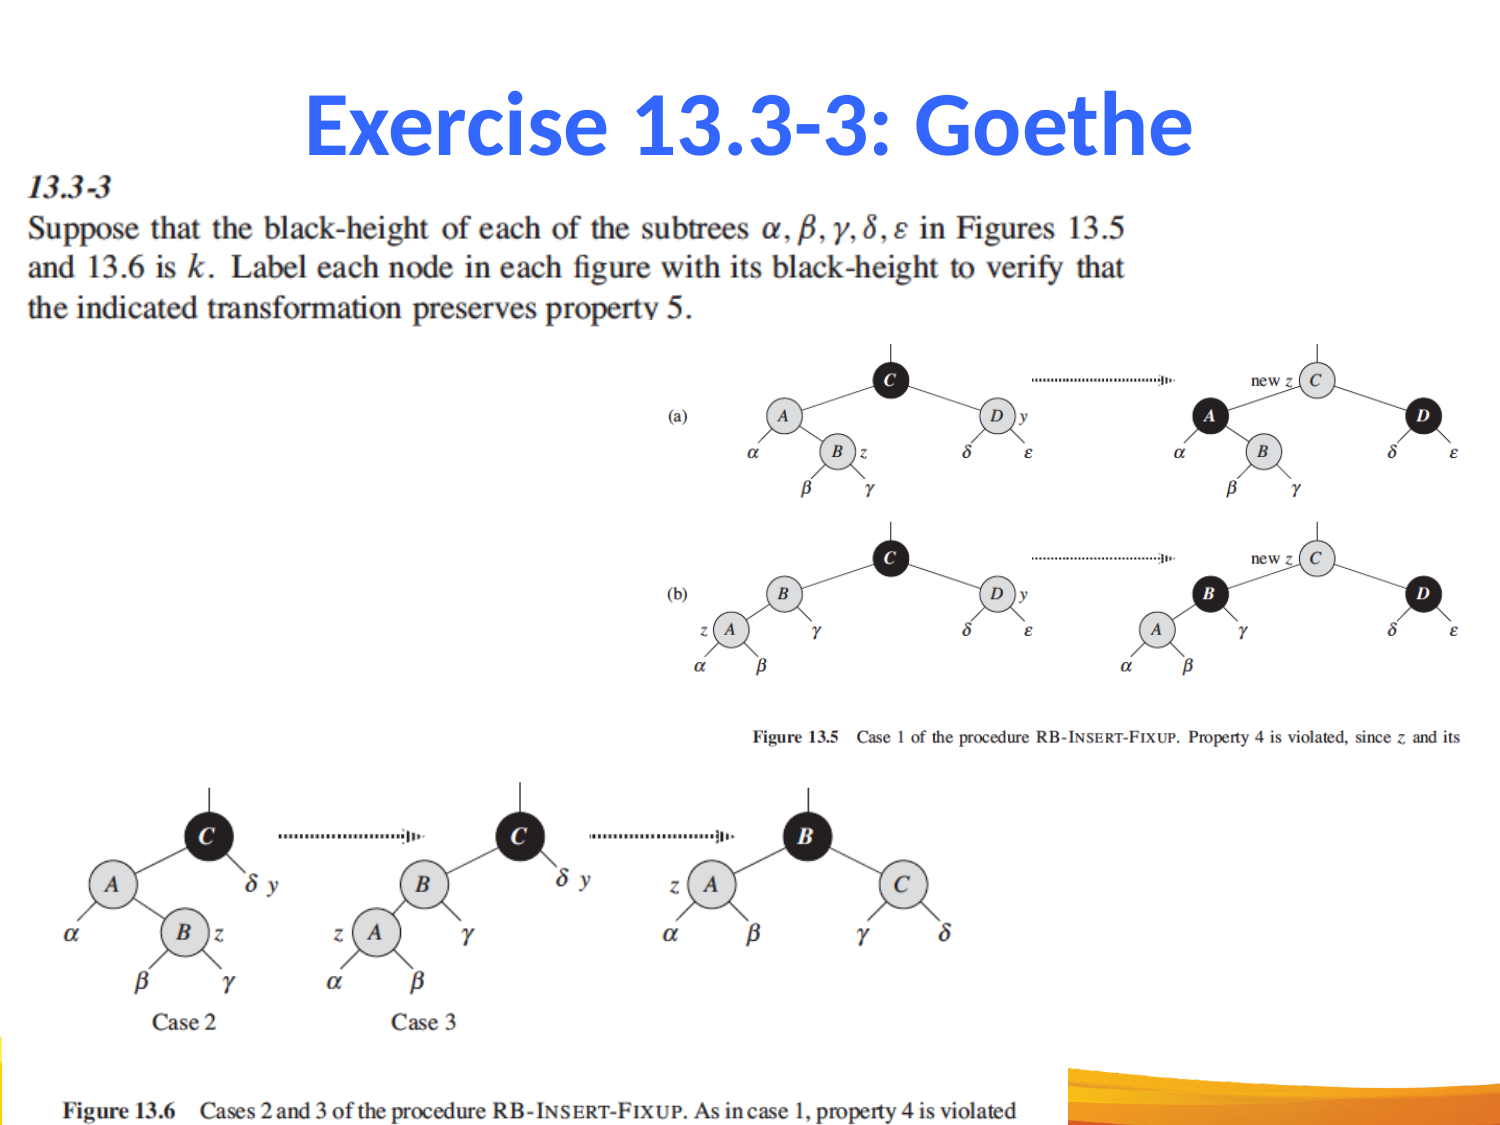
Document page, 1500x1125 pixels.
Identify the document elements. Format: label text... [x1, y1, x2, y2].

picture [0, 155, 1500, 1125]
title Exercise 13.3-3: Goethe [75, 0, 1425, 238]
slide_number 33 [1074, 1042, 1425, 1103]
